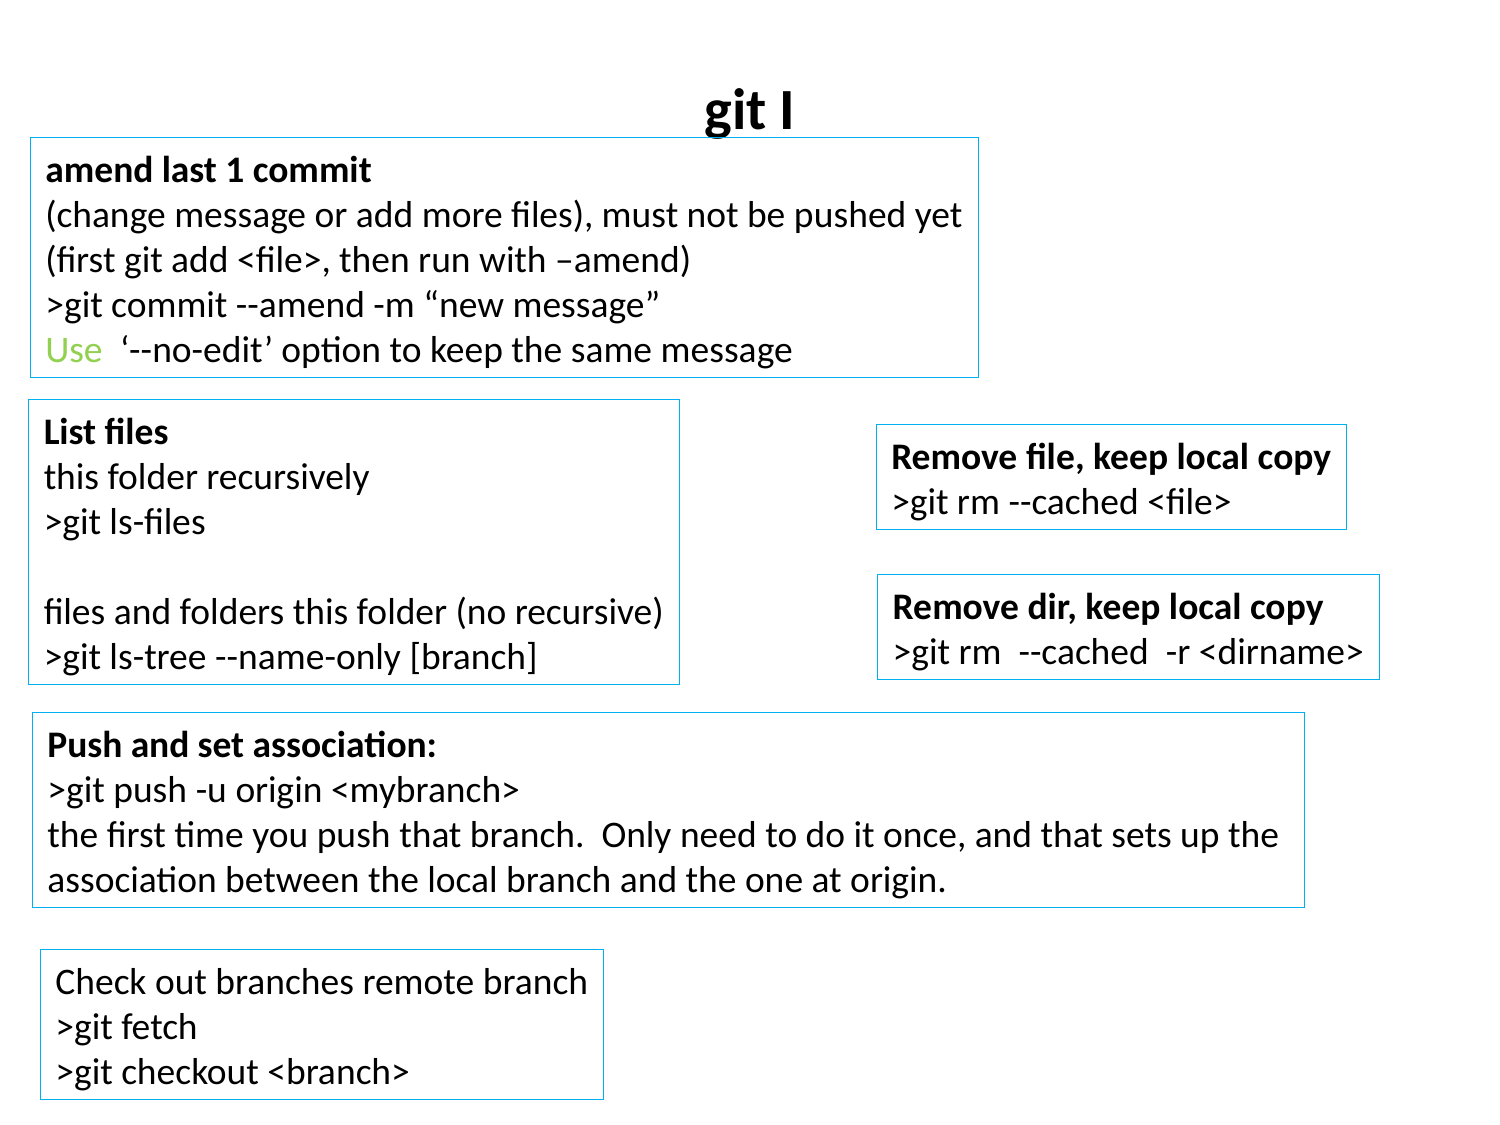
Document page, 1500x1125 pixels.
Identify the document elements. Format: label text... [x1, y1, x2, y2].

text_box List files this folder recursively >git ls-files files and folders this folder (no recursive) >git ls-tree --name-only [branch] [28, 399, 680, 685]
text_box Check out branches remote branch >git fetch >git checkout <branch> [40, 949, 604, 1100]
title git I [75, 12, 1425, 200]
text_box Push and set association: >git push -u origin <mybranch> the first time you push that branch. Only need to do it once, and that sets up the association between the local branch and the one at origin. [32, 712, 1305, 908]
text_box Remove dir, keep local copy >git rm --cached -r <dirname> [877, 574, 1380, 680]
text_box Remove file, keep local copy >git rm --cached <file> [876, 424, 1347, 530]
text_box amend last 1 commit (change message or add more files), must not be pushed yet (first git add <file>, then run with –amend) >git commit --amend -m “new message” Use ‘--no-edit’ option to keep the same message [30, 137, 979, 378]
